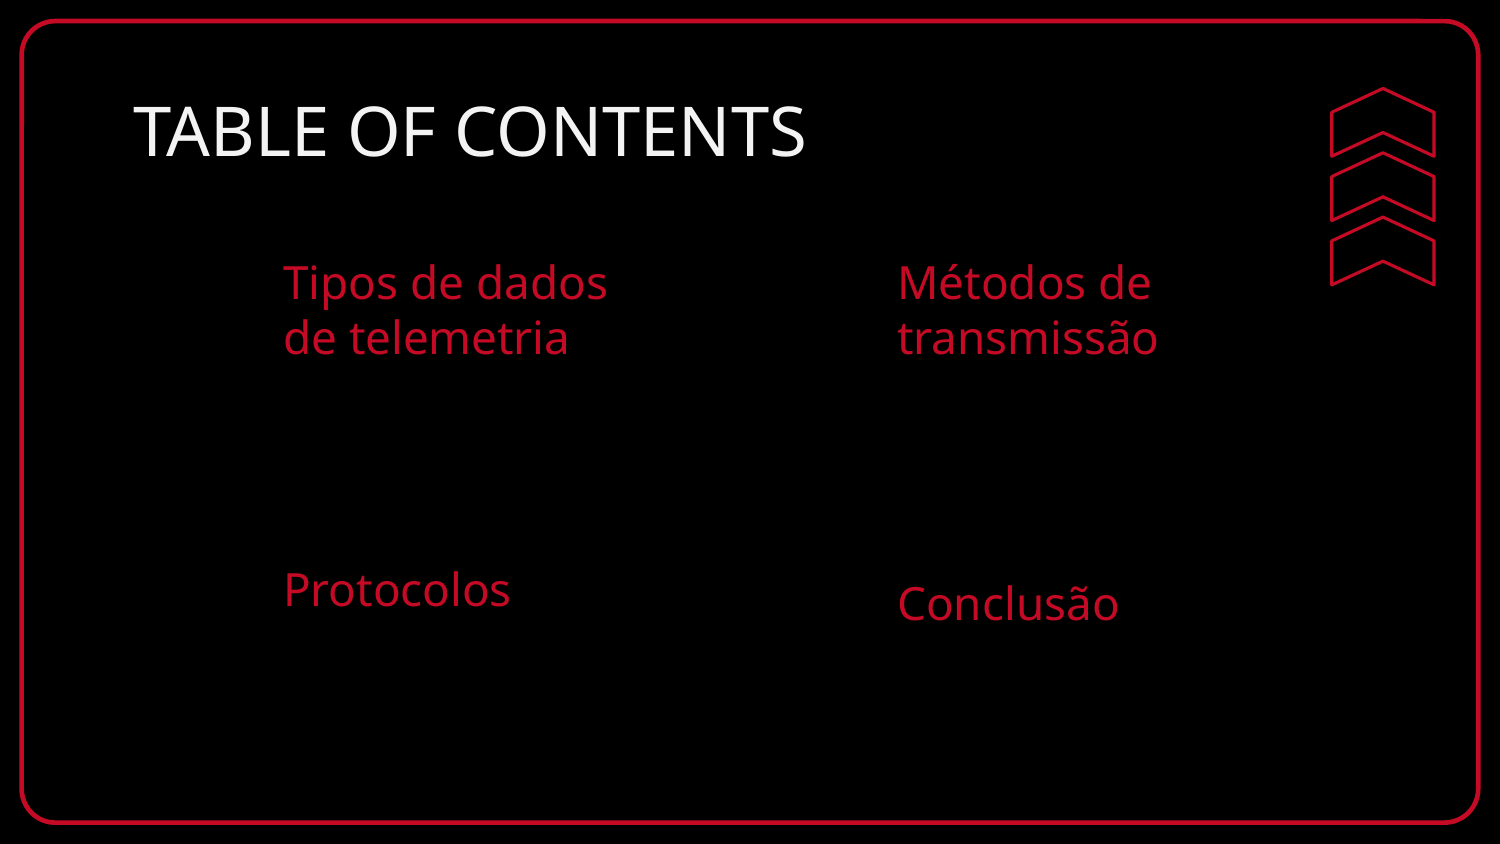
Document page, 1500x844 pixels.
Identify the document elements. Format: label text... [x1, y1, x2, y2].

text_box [1331, 88, 1435, 286]
title Protocolos [268, 531, 689, 646]
title Conclusão [882, 531, 1303, 646]
title Tipos de dados de telemetria [268, 264, 689, 379]
title Métodos de transmissão [882, 264, 1303, 379]
title TABLE OF CONTENTS [118, 72, 1382, 167]
